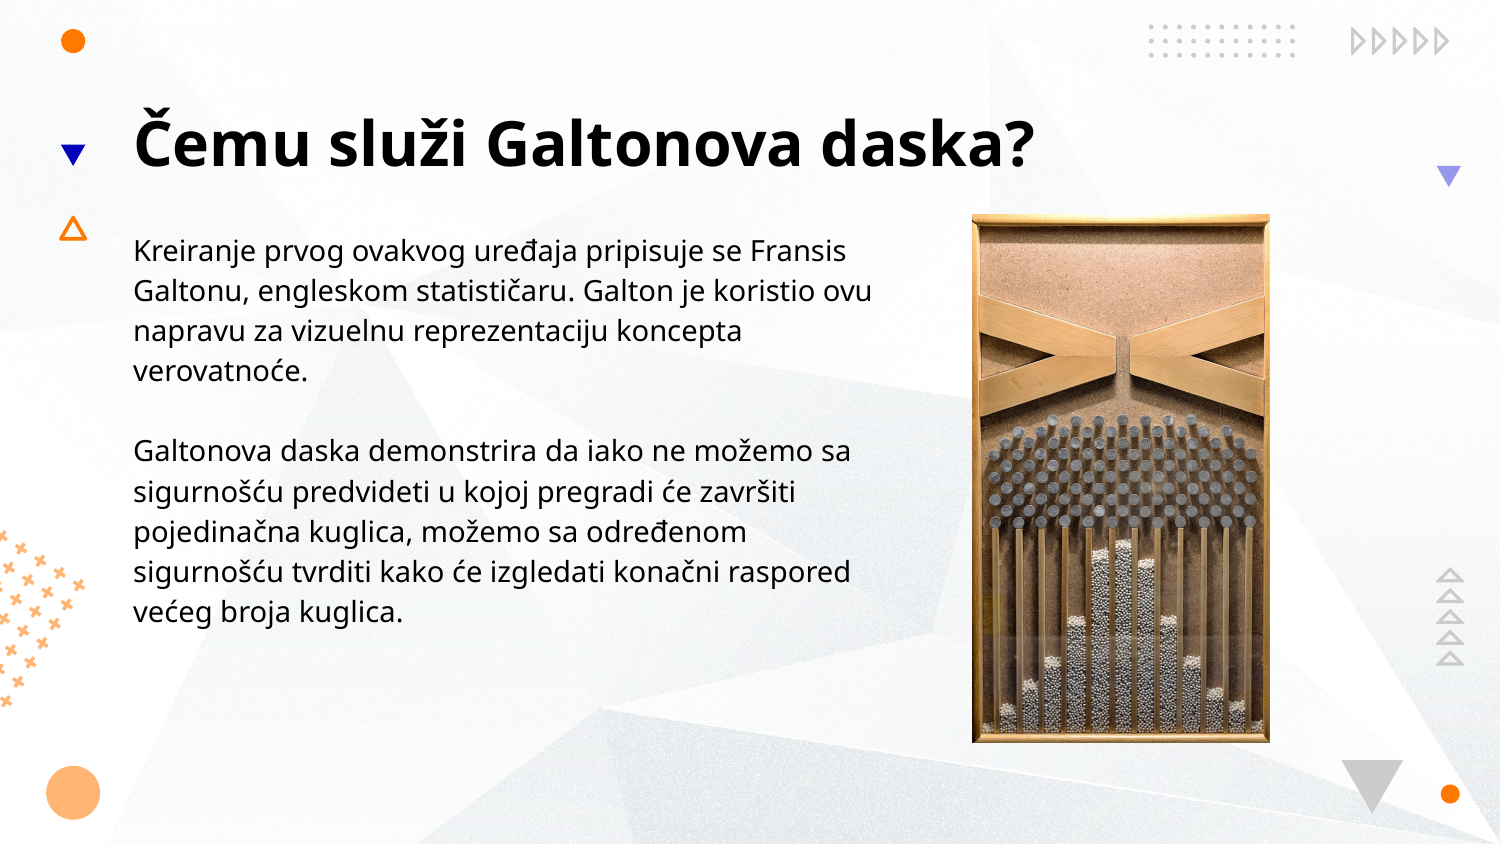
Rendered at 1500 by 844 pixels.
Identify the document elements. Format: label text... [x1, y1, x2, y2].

text_box Kreiranje prvog ovakvog uređaja pripisuje se Fransis Galtonu, engleskom statističaru. Galton je koristio ovu napravu za vizuelnu reprezentaciju koncepta verovatnoće. Galtonova daska demonstrira da iako ne možemo sa sigurnošću predvideti u kojoj pregradi će završiti pojedinačna kuglica, možemo sa određenom sigurnošću tvrditi kako će izgledati konačni raspored većeg broja kuglica. [118, 211, 910, 708]
picture [0, 0, 1500, 844]
title Čemu služi Galtonova daska? [118, 88, 1382, 199]
